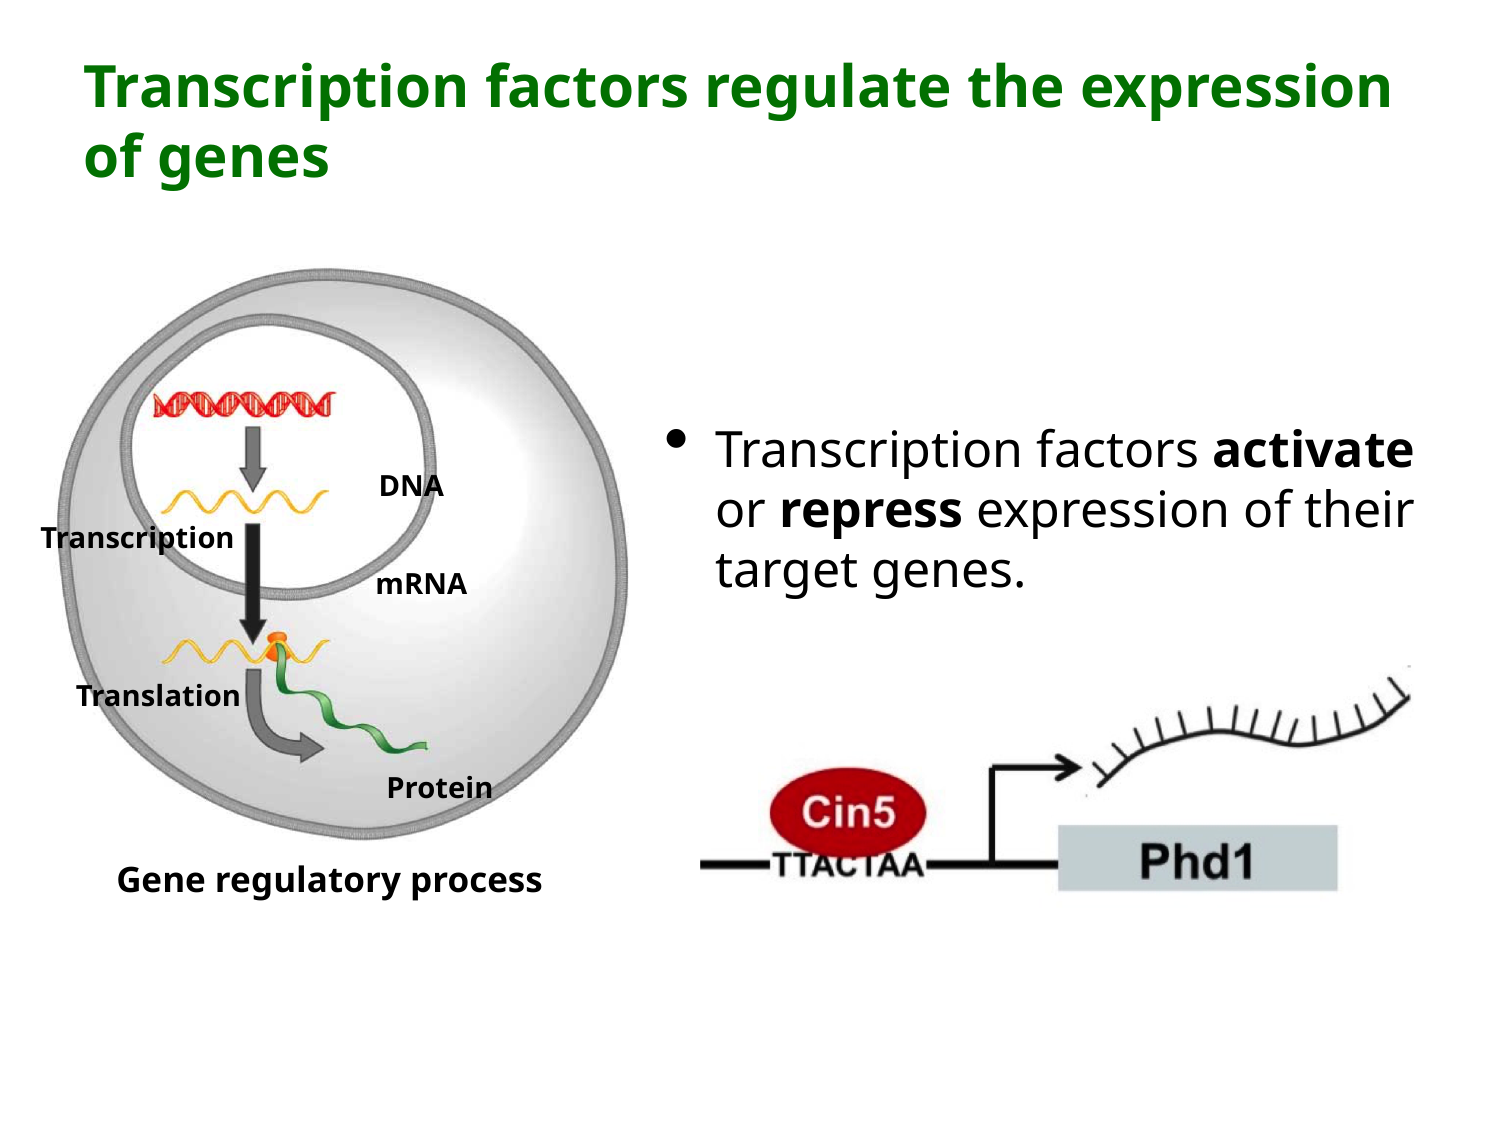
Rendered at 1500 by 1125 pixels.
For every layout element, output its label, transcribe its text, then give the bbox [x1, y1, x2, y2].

picture [700, 664, 1418, 934]
title Transcription factors regulate the expression of genes [74, 43, 1426, 195]
text_box Transcription factors activate or repress expression of their target genes. [655, 170, 1481, 844]
text_box Gene regulatory process [56, 850, 603, 907]
picture [0, 256, 660, 850]
